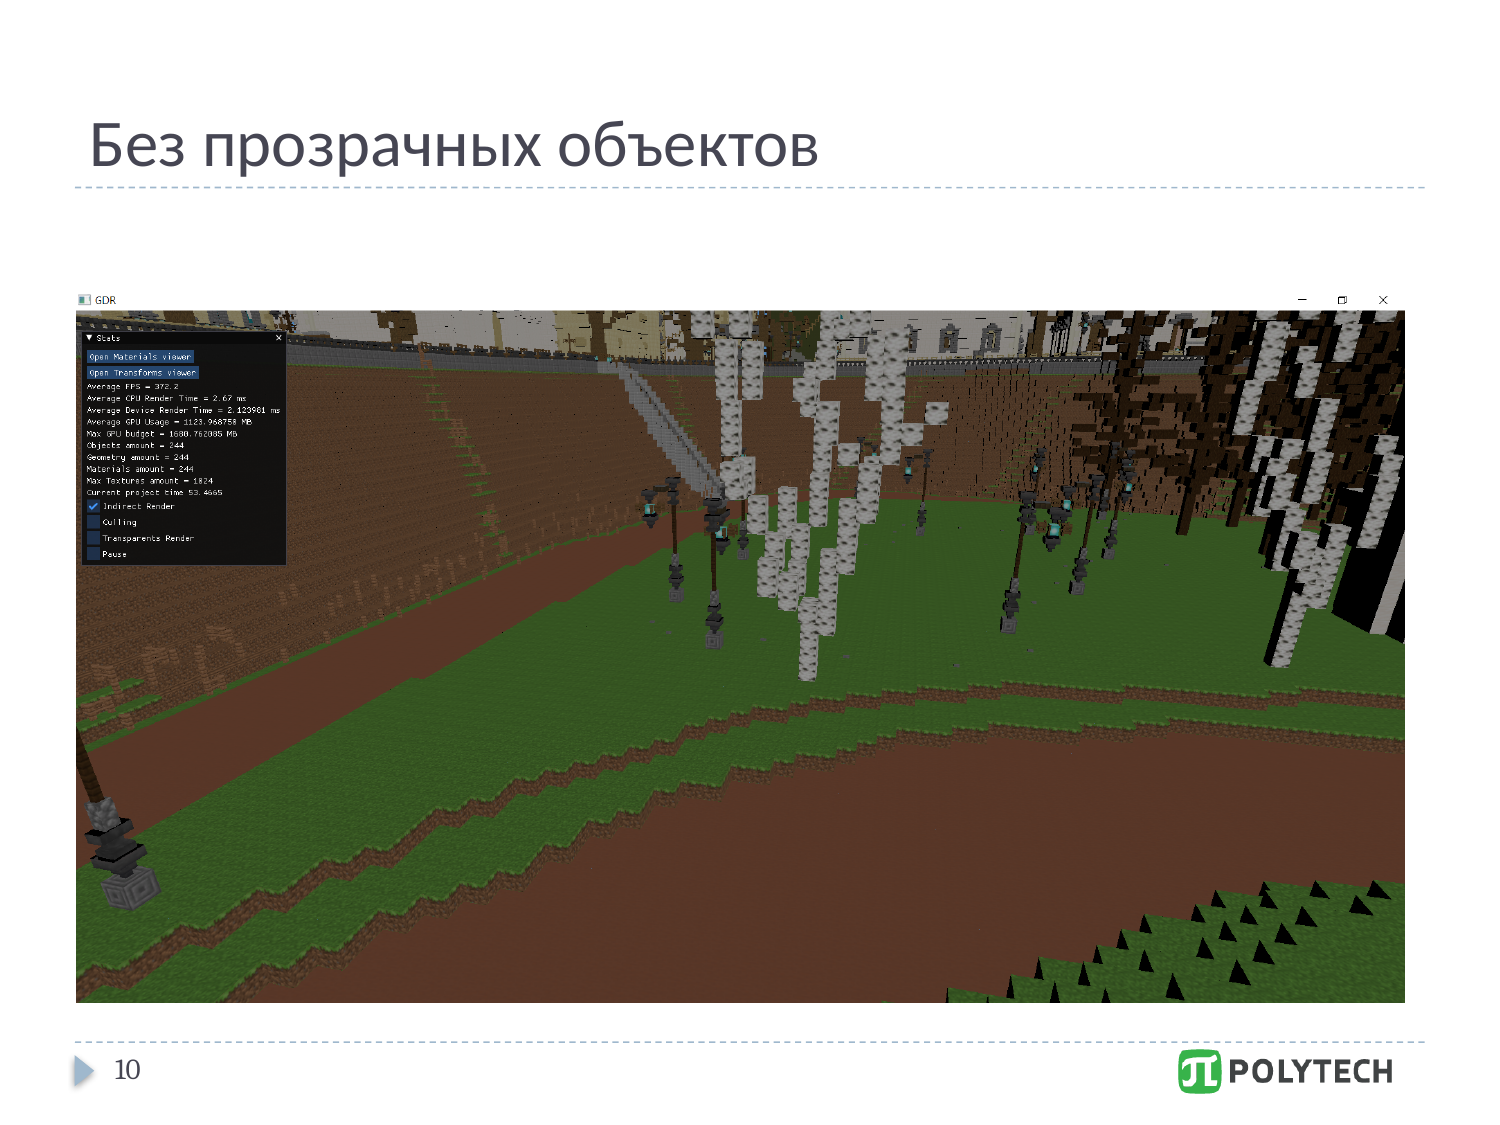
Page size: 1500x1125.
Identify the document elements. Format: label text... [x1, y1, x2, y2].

picture [76, 290, 1405, 1004]
title Без прозрачных объектов [75, 24, 1425, 188]
slide_number 10 [100, 1042, 426, 1103]
picture [1166, 1039, 1403, 1103]
